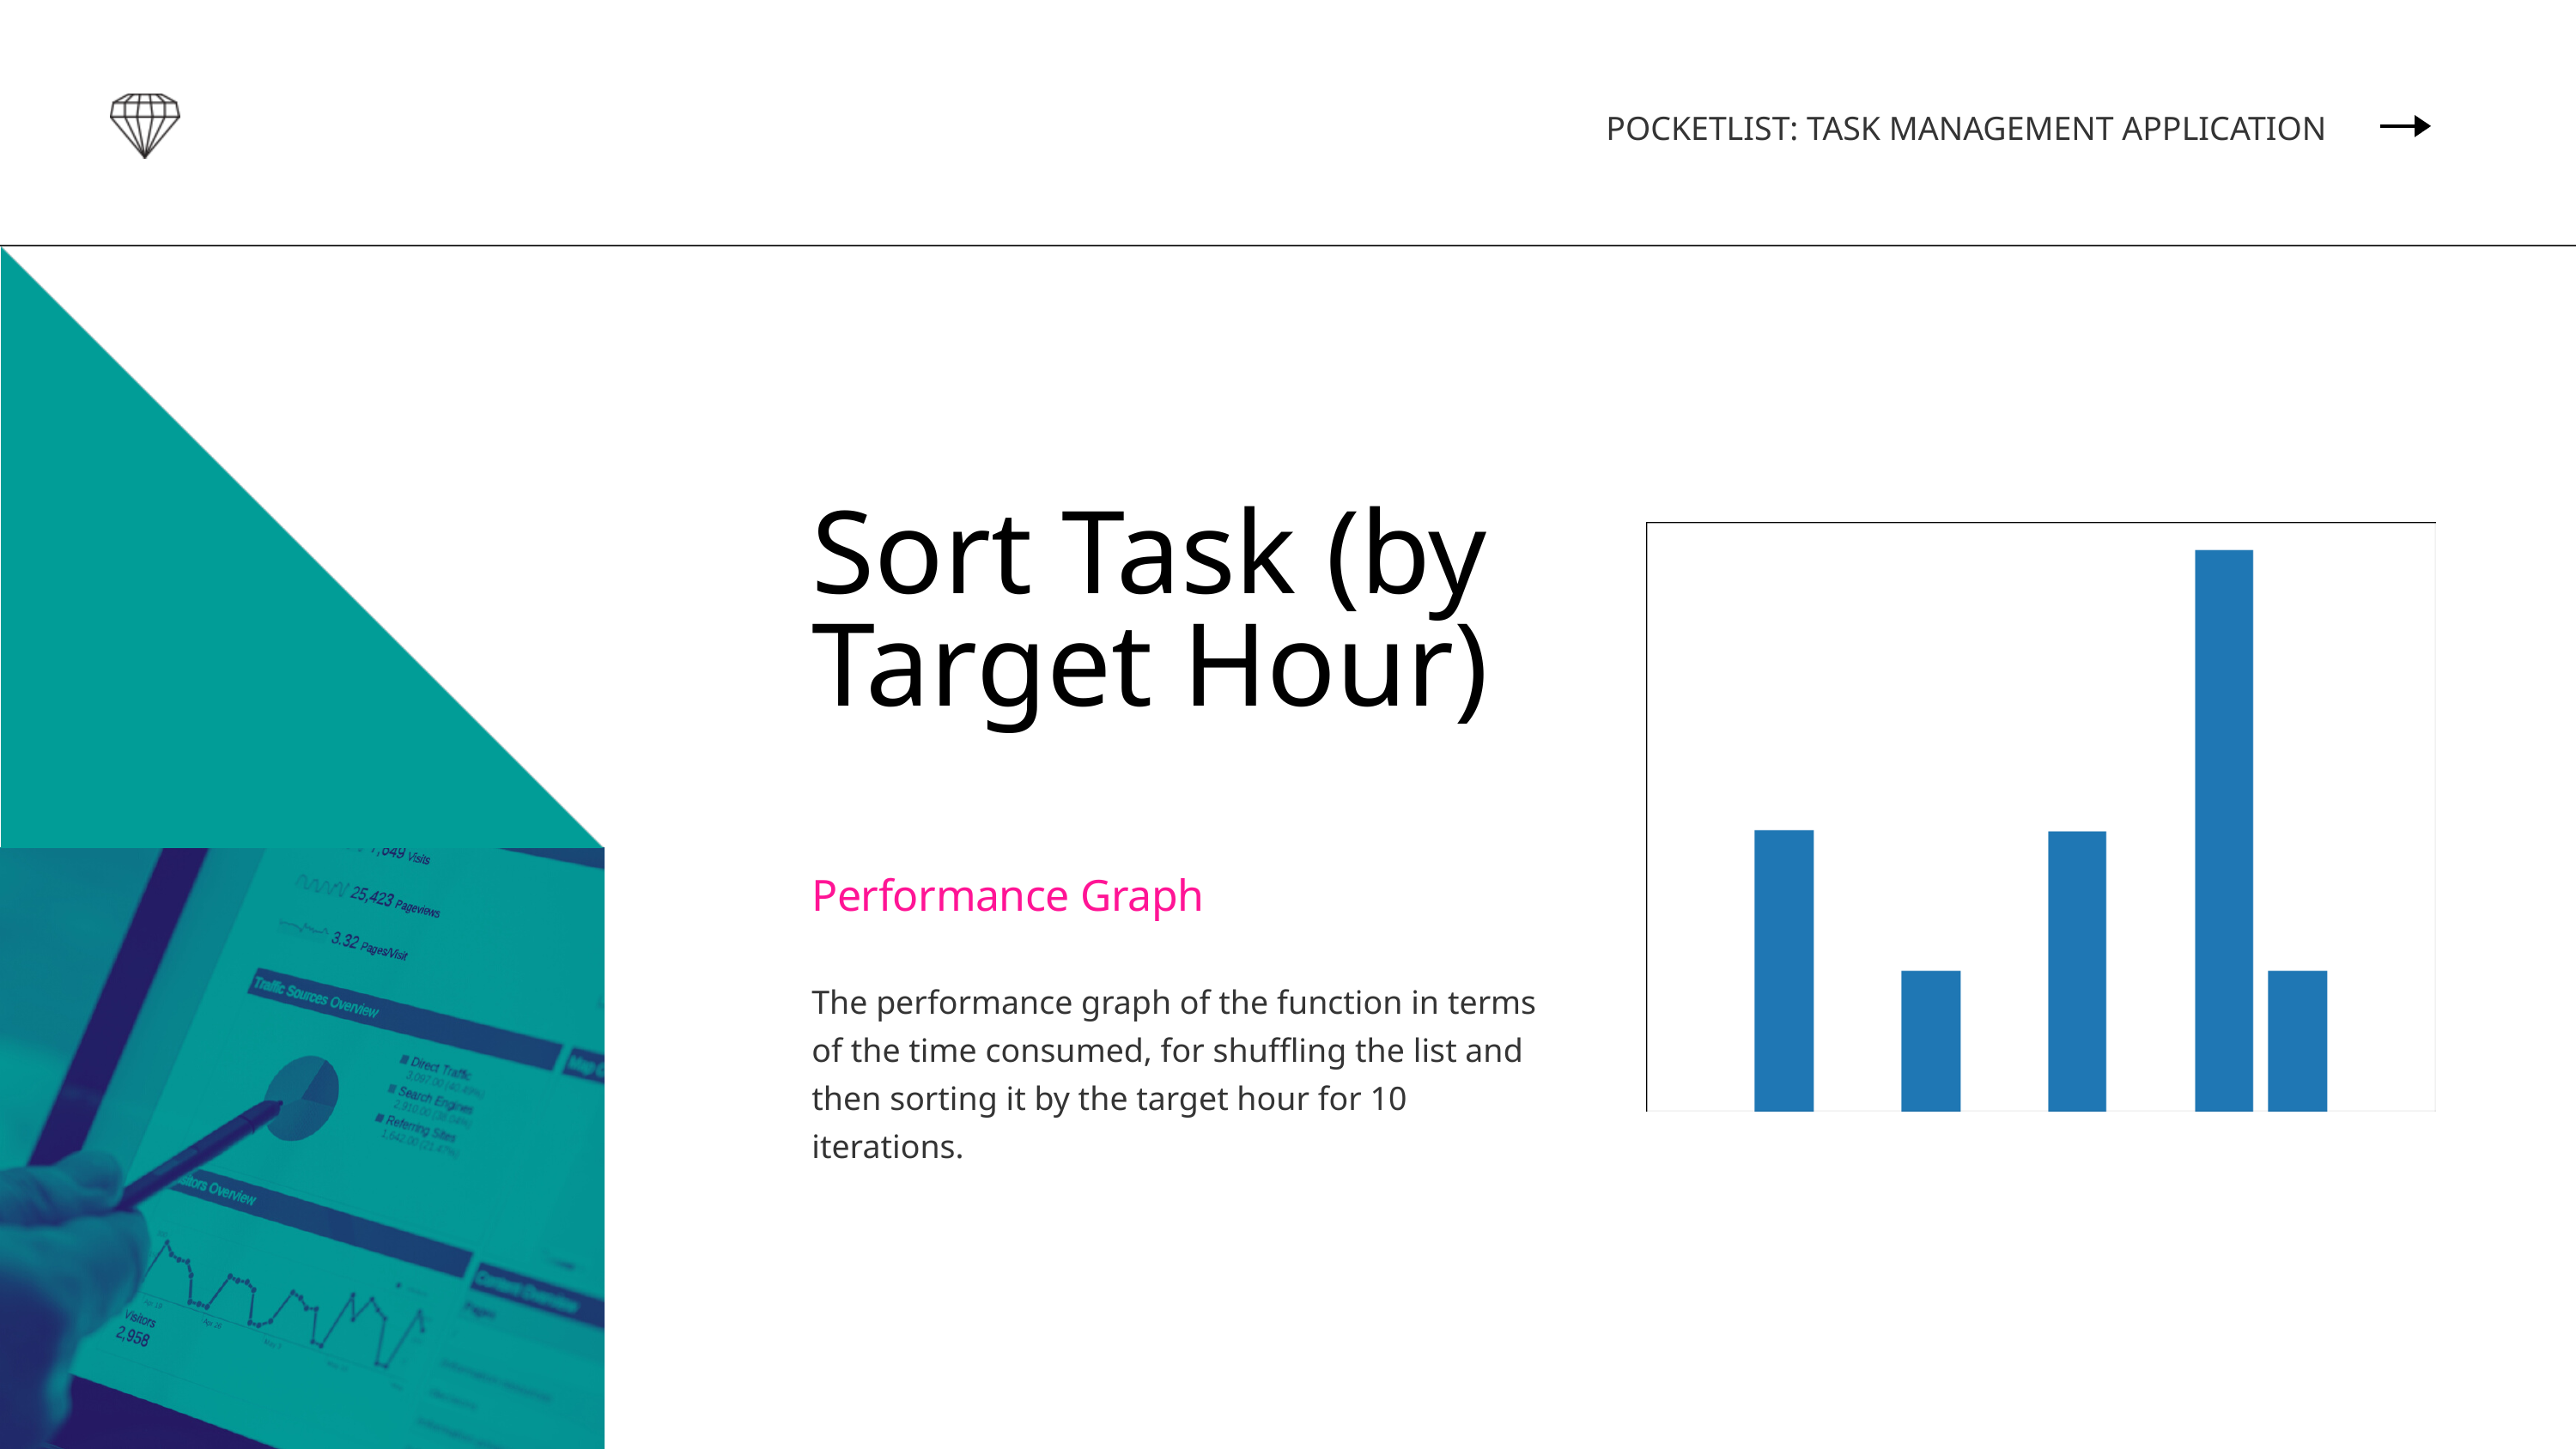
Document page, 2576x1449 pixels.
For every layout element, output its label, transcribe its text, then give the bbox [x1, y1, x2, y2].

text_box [0, 853, 605, 1449]
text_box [811, 489, 1548, 1113]
picture [1645, 521, 2436, 1112]
picture [1, 246, 604, 849]
text_box POCKETLIST: TASK MANAGEMENT APPLICATION [1547, 99, 2327, 148]
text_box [2379, 114, 2432, 138]
picture [109, 93, 180, 159]
